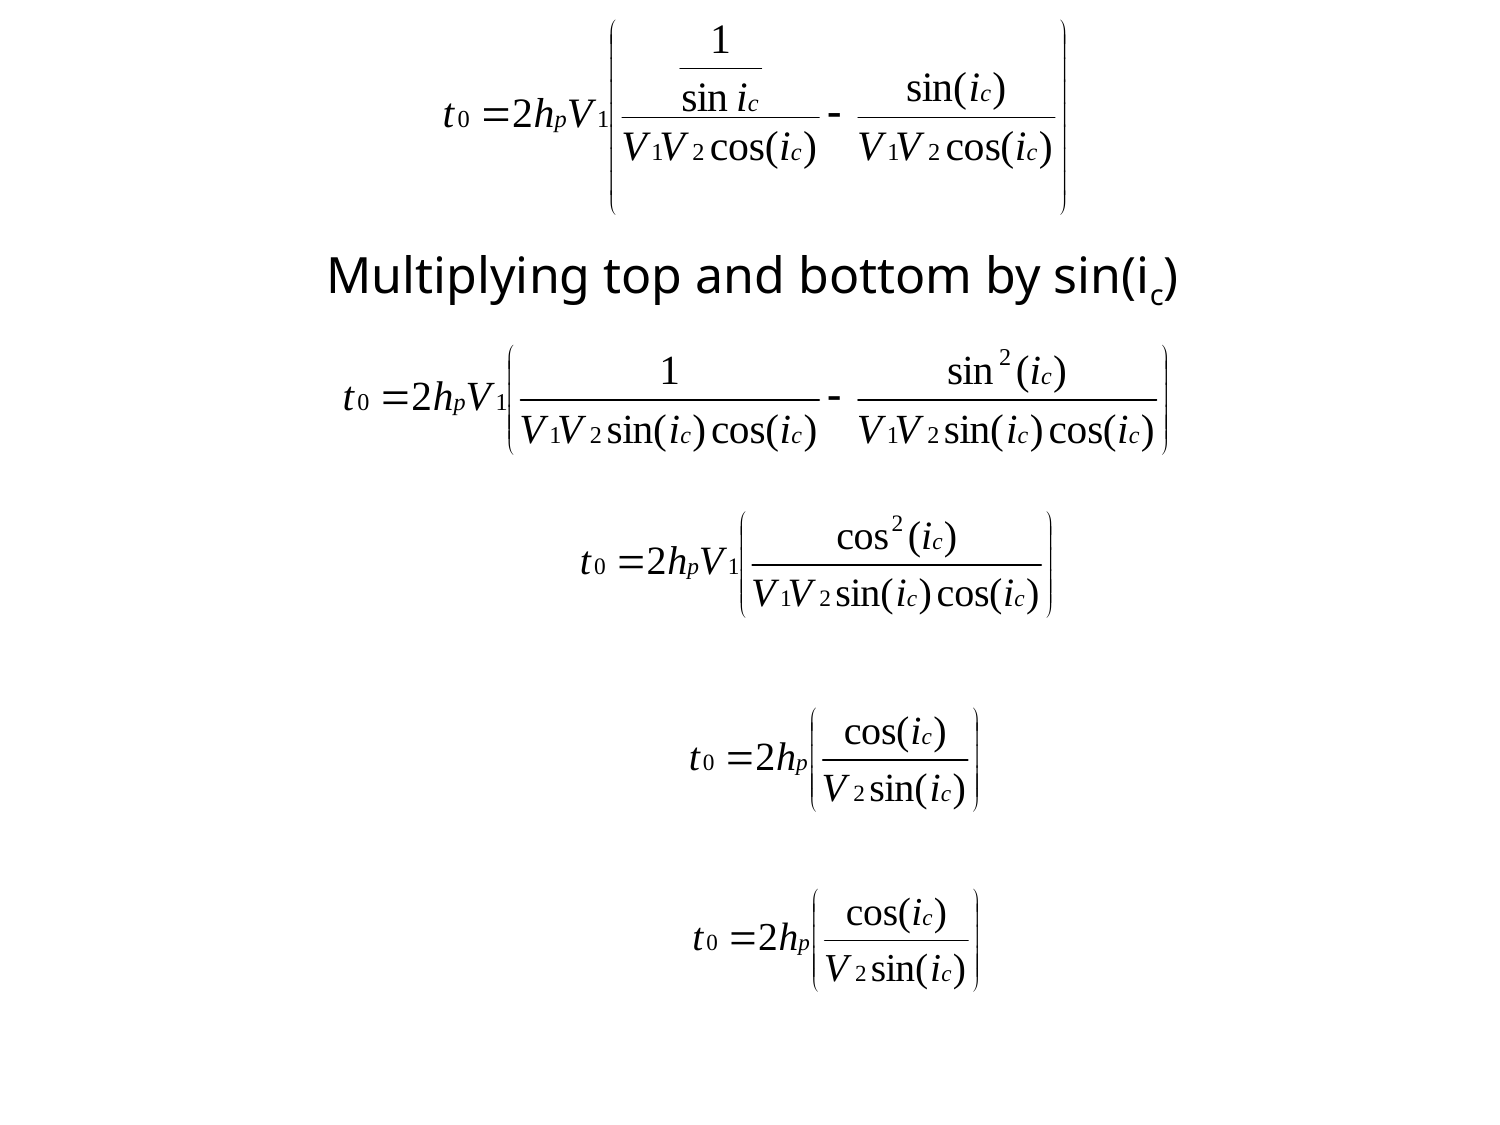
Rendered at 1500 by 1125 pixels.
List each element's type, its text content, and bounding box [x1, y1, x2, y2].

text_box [437, 12, 1075, 223]
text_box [687, 880, 988, 1000]
text_box Multiplying top and bottom by sin(ic) [311, 235, 1194, 319]
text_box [337, 337, 1180, 463]
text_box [683, 699, 988, 821]
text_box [574, 504, 1063, 625]
